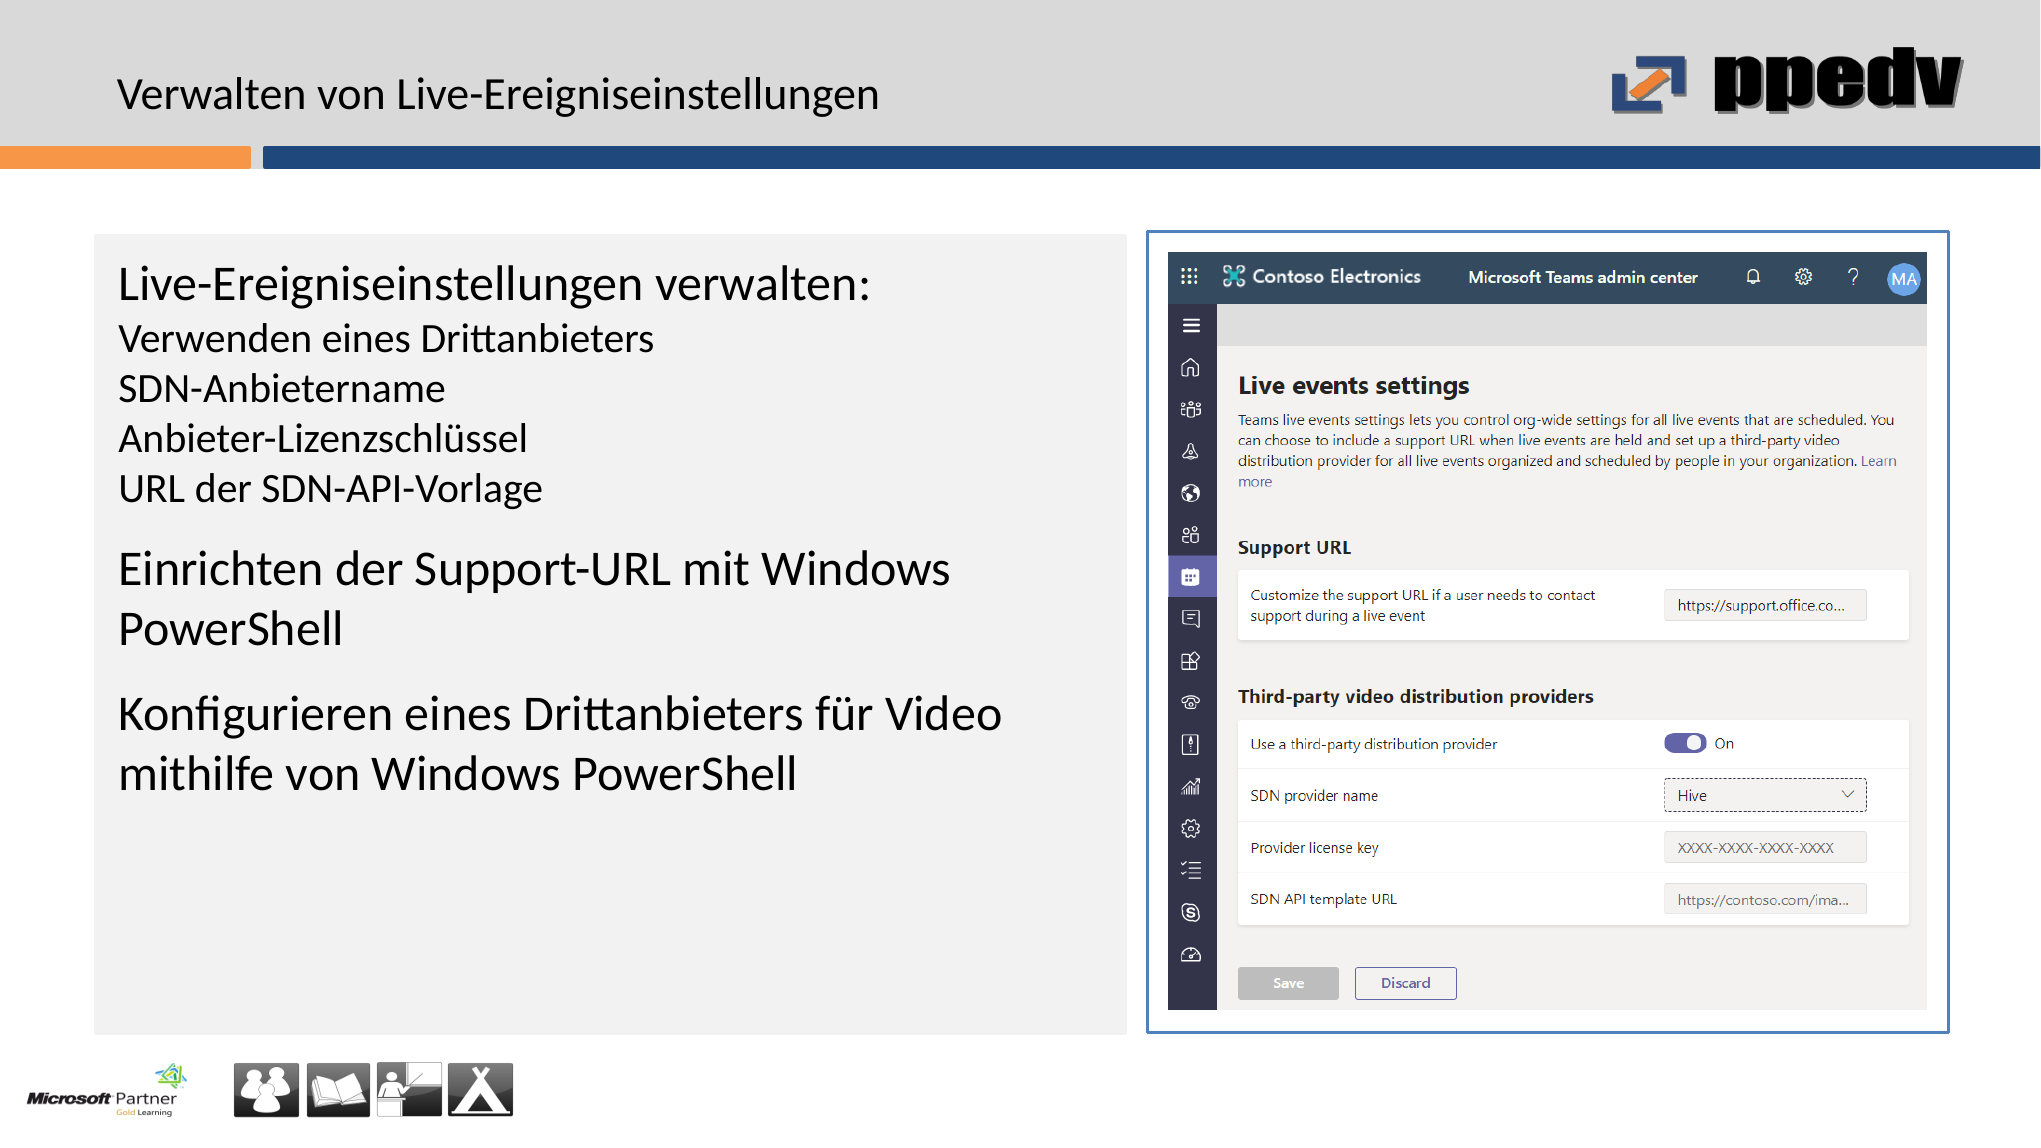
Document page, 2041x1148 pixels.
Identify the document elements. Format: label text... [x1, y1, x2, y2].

title Verwalten von Live-Ereigniseinstellungen [101, 55, 1946, 127]
picture [1598, 41, 1992, 125]
text_box Live-Ereigniseinstellungen verwalten: Verwenden eines Drittanbieters SDN-Anbietername Anbieter-Lizenzschlüssel URL der SDN-API-Vorlage Einrichten der Support-URL mit Windows PowerShell Konfigurieren eines Drittanbieters für Video mithilfe von Windows PowerShell [94, 234, 1127, 1036]
picture [7, 1043, 538, 1140]
picture [1149, 233, 1948, 1032]
